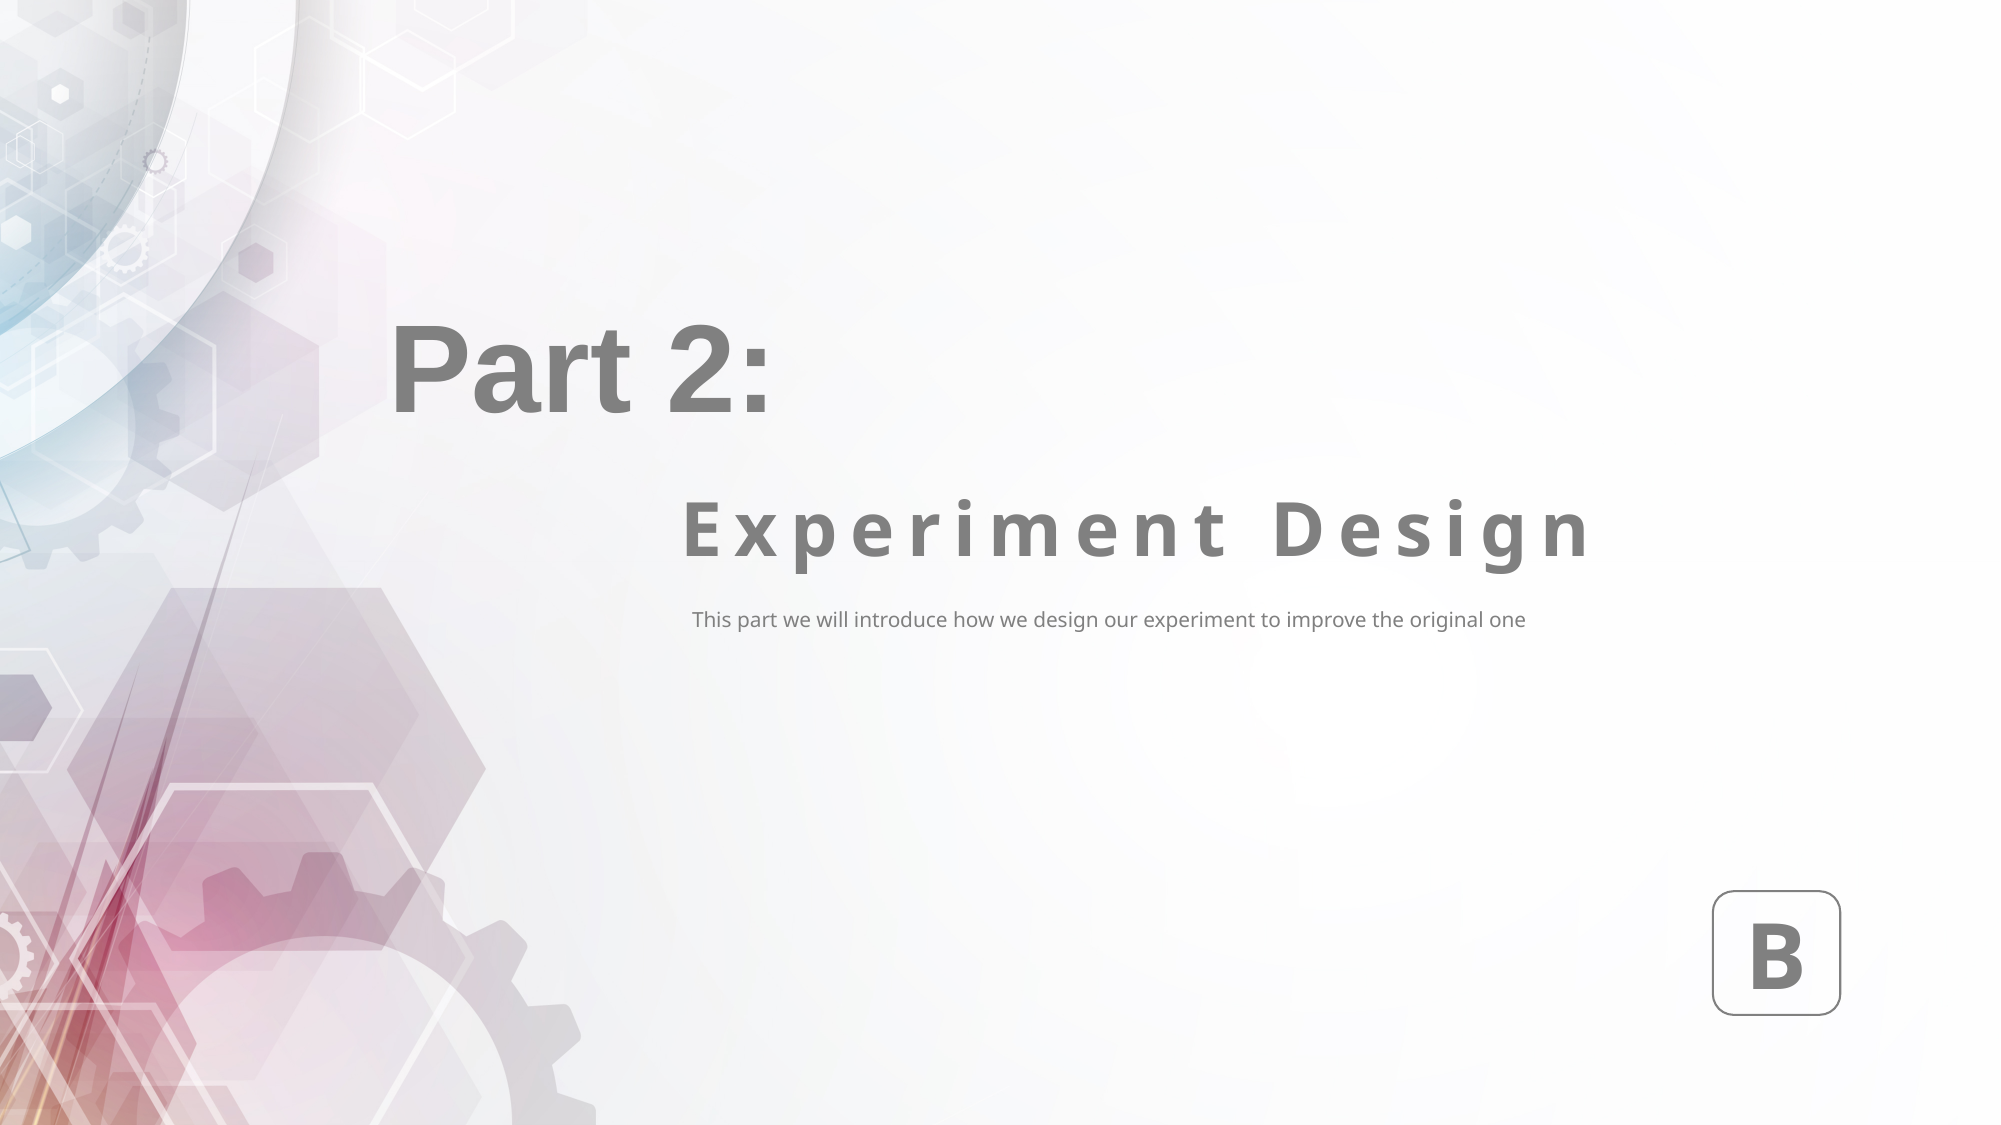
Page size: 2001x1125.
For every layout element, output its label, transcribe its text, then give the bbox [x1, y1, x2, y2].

text_box Part 2: [374, 279, 1250, 445]
text_box B [1711, 890, 1842, 1016]
text_box Experiment Design [665, 465, 1627, 579]
picture [0, 0, 2001, 1125]
text_box This part we will introduce how we design our experiment to improve the original one [665, 592, 1553, 640]
